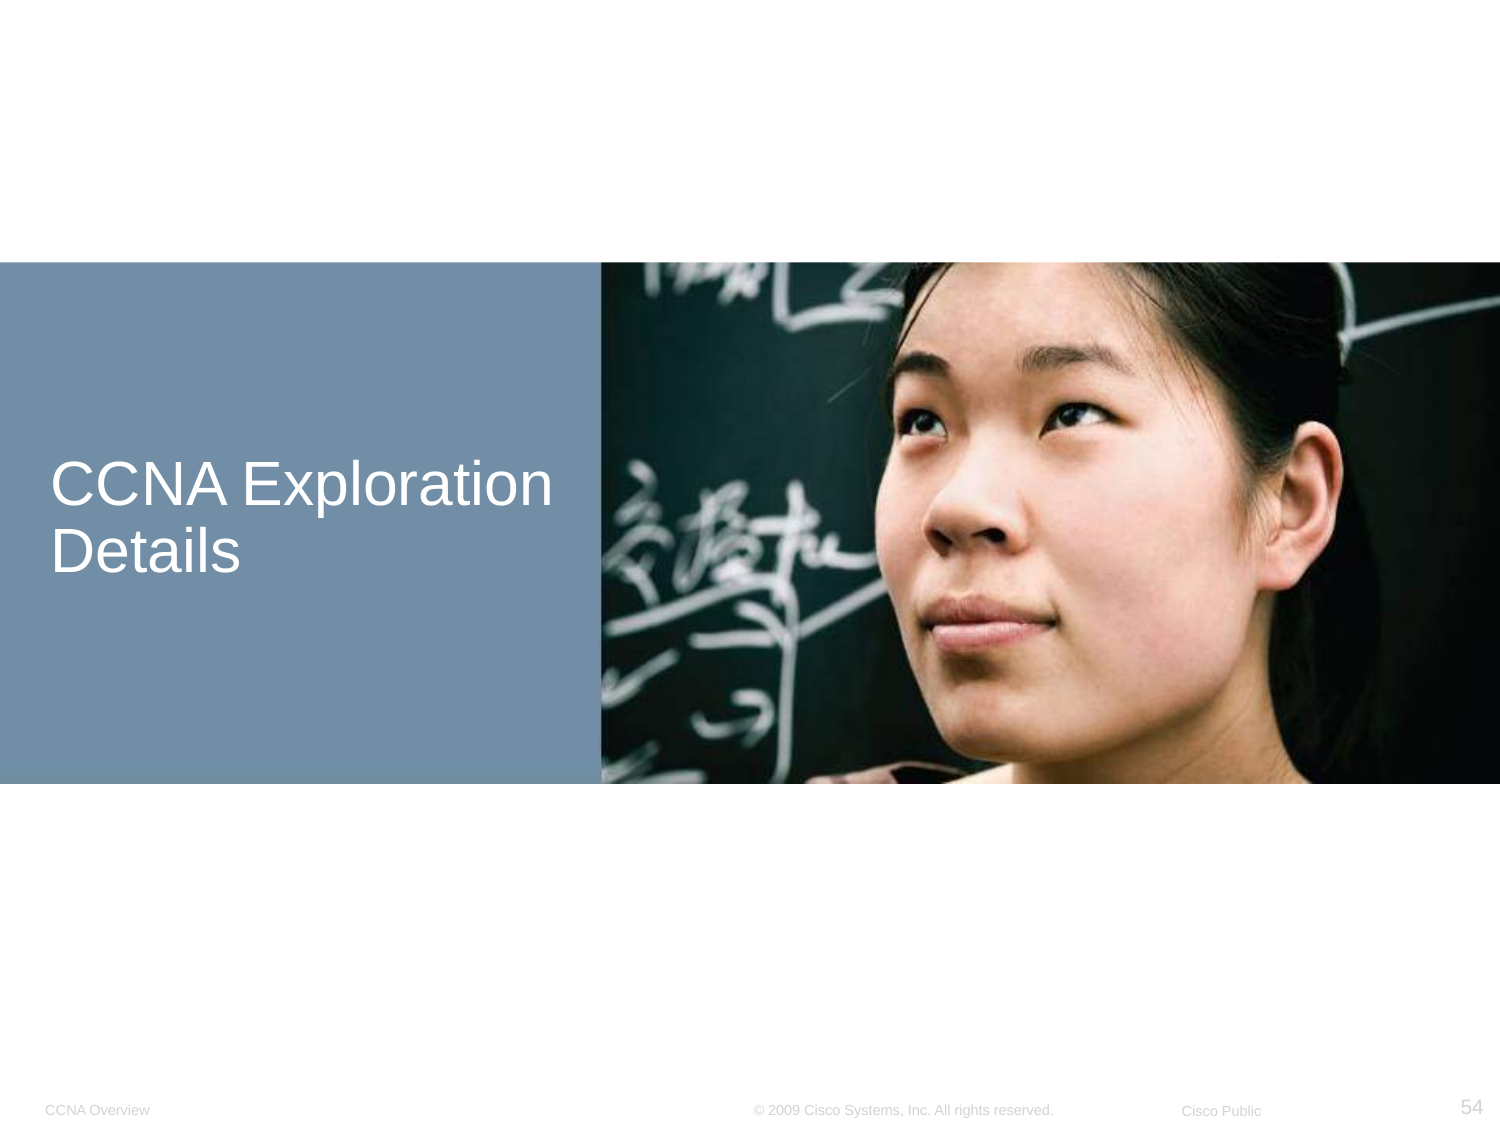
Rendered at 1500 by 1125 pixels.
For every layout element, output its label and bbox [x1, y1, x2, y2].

picture [0, 262, 1500, 784]
text_box [0, 0, 1500, 261]
